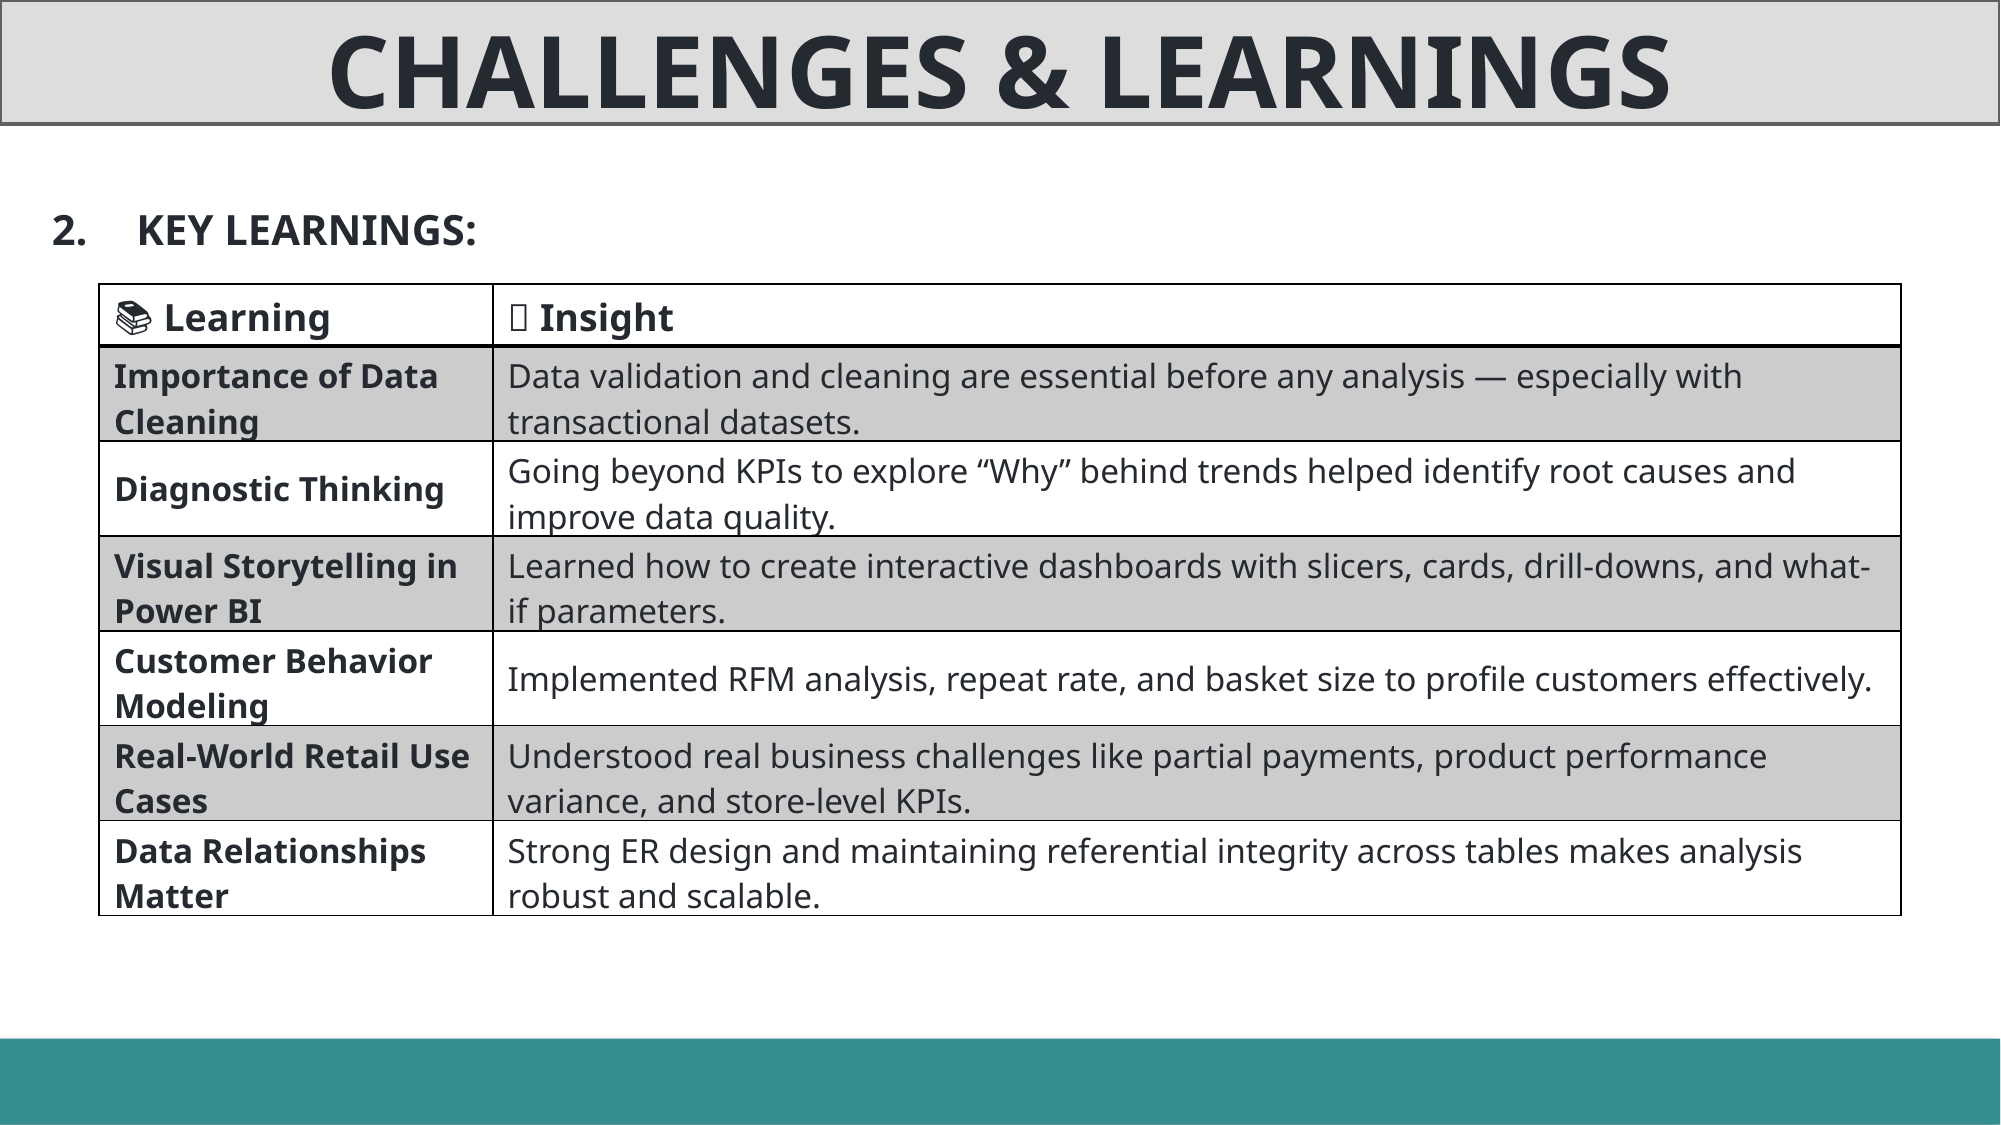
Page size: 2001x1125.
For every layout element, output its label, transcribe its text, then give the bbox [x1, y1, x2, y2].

table_cell Data validation and cleaning are essential before any analysis — especially with transactional datasets. [494, 348, 1900, 440]
table_cell Real-World Retail Use Cases [100, 726, 492, 820]
table_cell Implemented RFM analysis, repeat rate, and basket size to profile customers effectively. [494, 632, 1900, 725]
table_header 💡 Insight [494, 285, 1900, 344]
table_cell Visual Storytelling in Power BI [100, 537, 492, 630]
text_box KEY LEARNINGS: [37, 196, 492, 261]
table_header 📚 Learning [100, 285, 492, 344]
table_cell Customer Behavior Modeling [100, 632, 492, 725]
table_cell Data Relationships Matter [100, 821, 492, 915]
table_cell Understood real business challenges like partial payments, product performance variance, and store-level KPIs. [494, 726, 1900, 820]
table_cell Going beyond KPIs to explore “Why” behind trends helped identify root causes and improve data quality. [494, 442, 1900, 535]
text_box CHALLENGES & LEARNINGS [0, 0, 2000, 126]
table_cell Strong ER design and maintaining referential integrity across tables makes analysis robust and scalable. [494, 821, 1900, 915]
table_cell Importance of Data Cleaning [100, 348, 492, 440]
table_cell Diagnostic Thinking [100, 442, 492, 535]
table_cell Learned how to create interactive dashboards with slicers, cards, drill-downs, and what-if parameters. [494, 537, 1900, 630]
